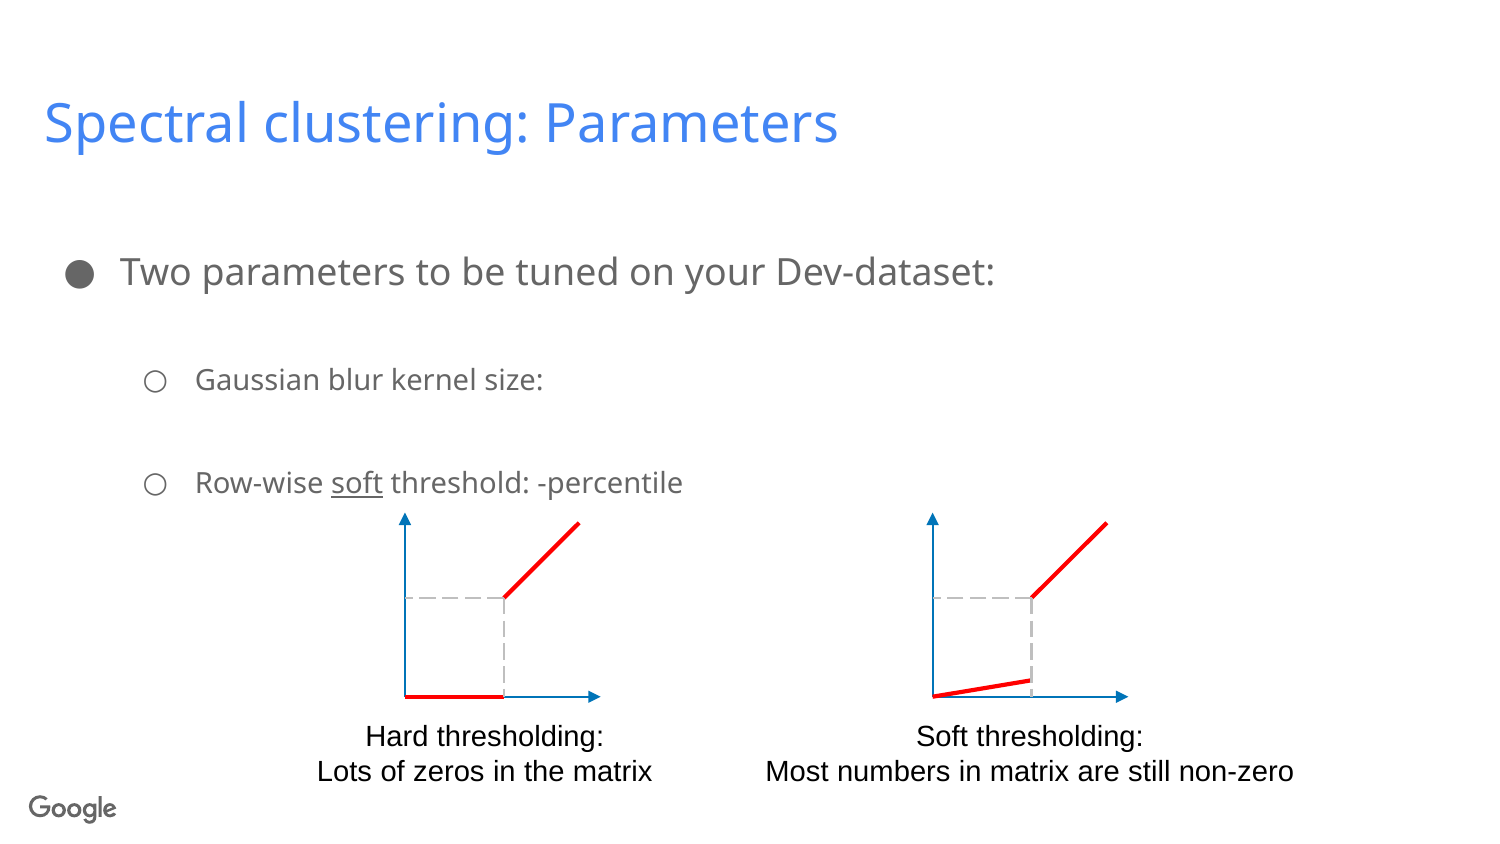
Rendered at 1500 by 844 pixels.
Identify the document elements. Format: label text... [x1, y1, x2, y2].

title Spectral clustering: Parameters [29, 73, 1471, 168]
text_box Soft thresholding: Most numbers in matrix are still non-zero [750, 710, 1310, 795]
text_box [404, 512, 601, 697]
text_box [932, 512, 1129, 697]
text_box Hard thresholding: Lots of zeros in the matrix [301, 710, 668, 795]
